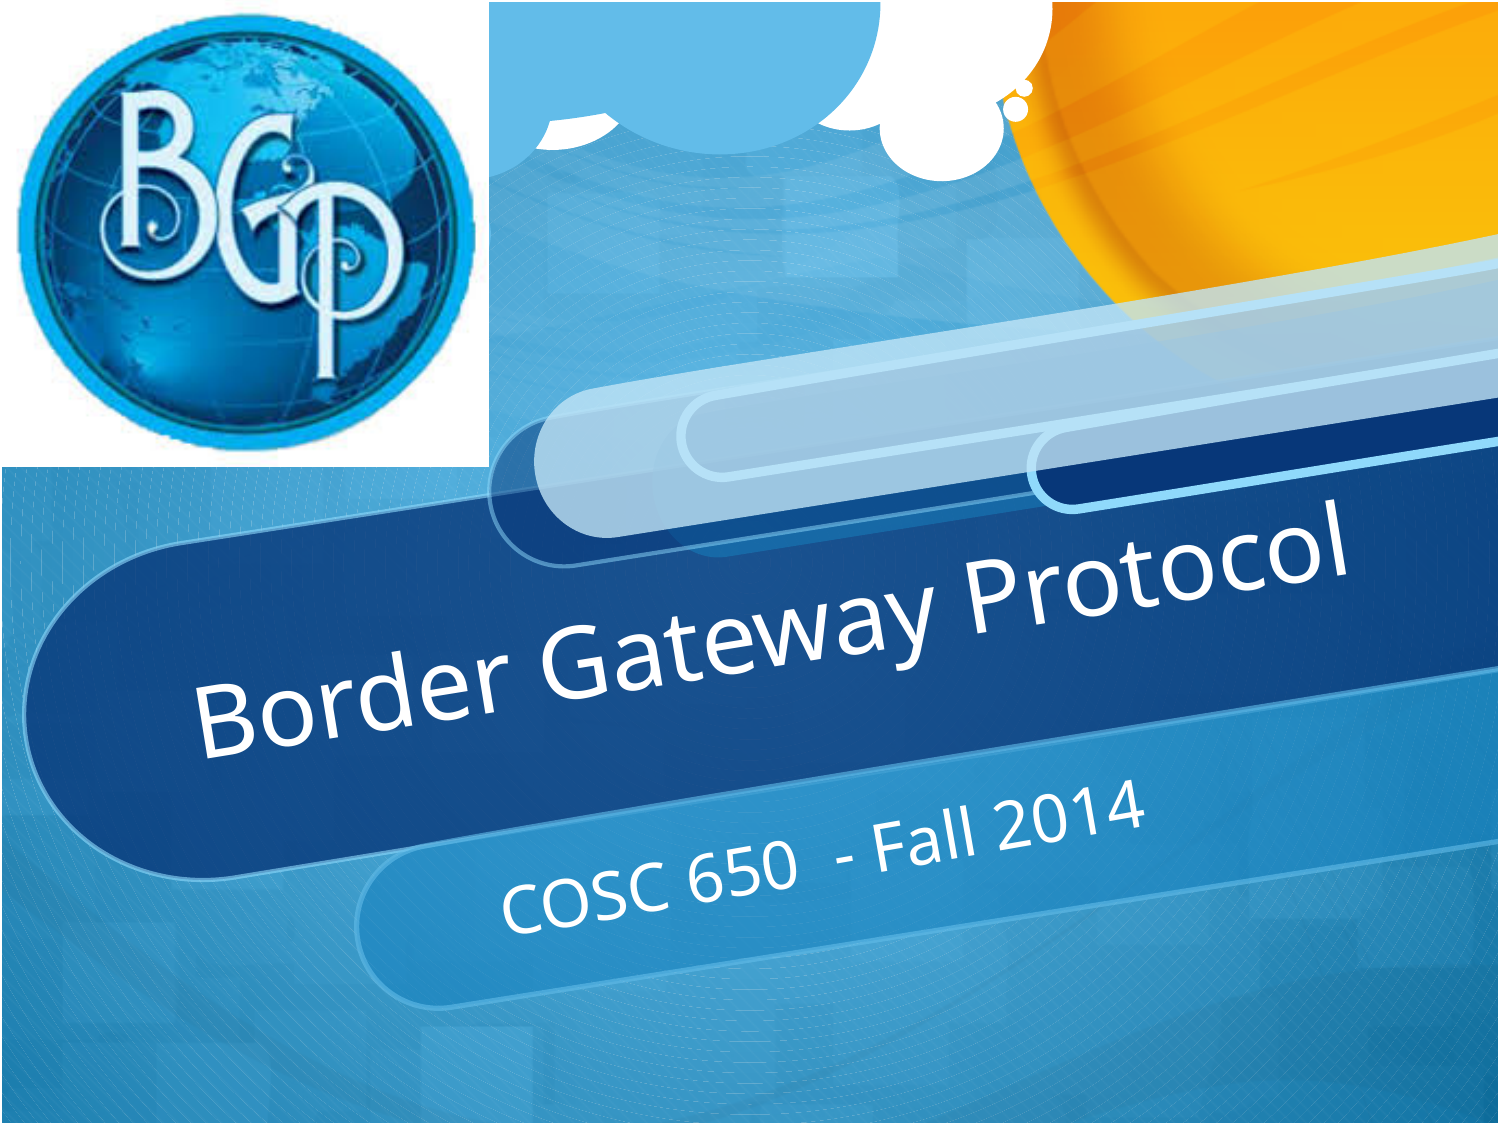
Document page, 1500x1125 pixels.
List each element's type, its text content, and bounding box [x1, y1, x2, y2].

picture [360, 673, 1498, 1005]
subtitle COSC 650 - Fall 2014 [476, 711, 1394, 1020]
picture [0, 0, 1498, 1123]
title Border Gateway Protocol [138, 277, 1483, 791]
